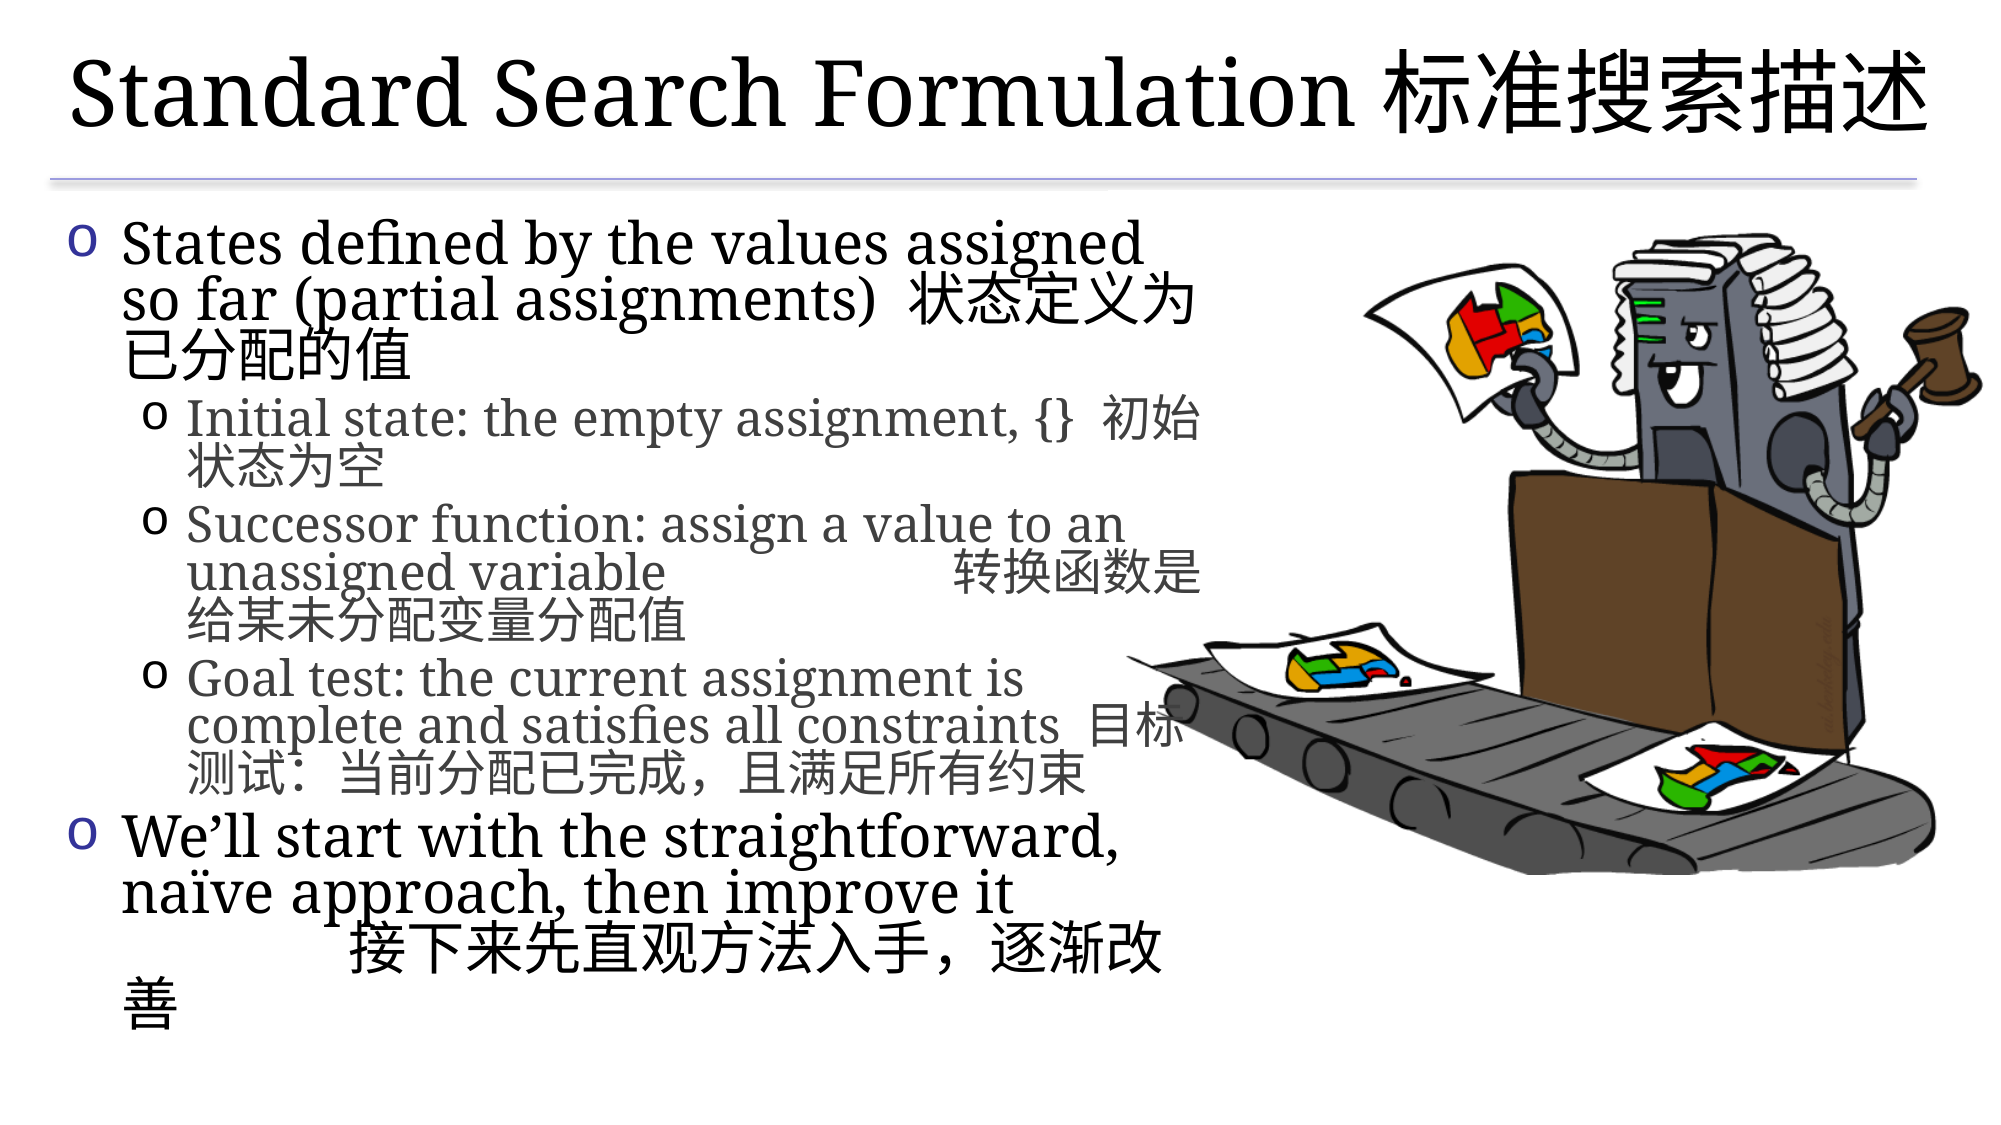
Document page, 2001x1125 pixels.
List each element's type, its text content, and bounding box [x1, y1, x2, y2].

list States defined by the values assigned so far (partial assignments) 状态定义为已分配的值 Initial state: the empty assignment, {} 初始状态为空 Successor function: assign a value to an unassigned variable 转换函数是给某未分配变量分配值 Goal test: the current assignment is complete and satisfies all constraints 目标测试：当前分配已完成，且满足所有约束 We’ll start with the straightforward, naïve approach, then improve it 接下来先直观方法入手，逐渐改善 [49, 212, 1226, 963]
picture [1107, 190, 1988, 876]
title Standard Search Formulation标准搜索描述 [0, 0, 2000, 184]
